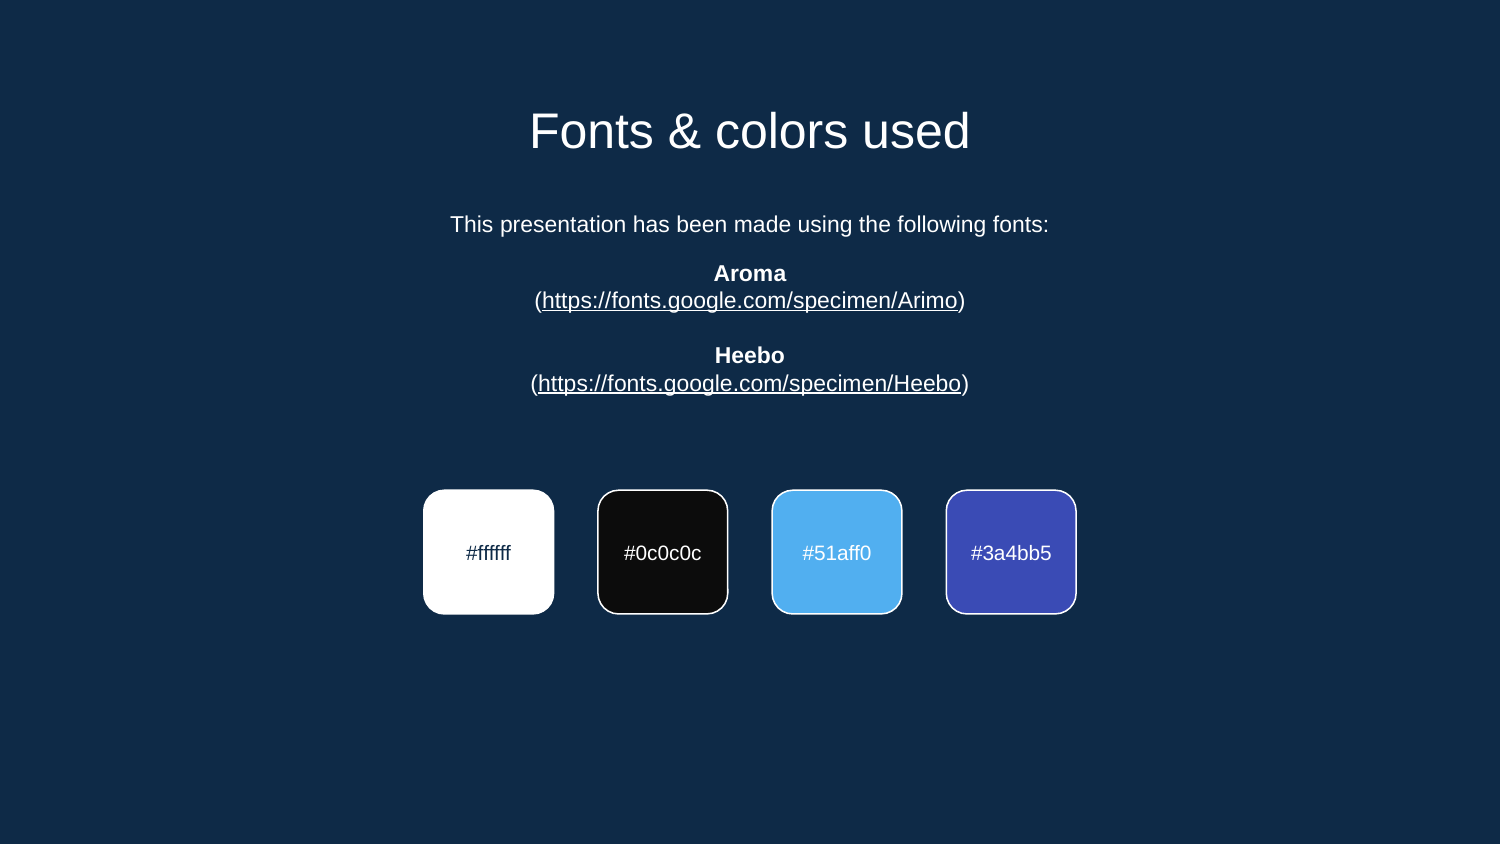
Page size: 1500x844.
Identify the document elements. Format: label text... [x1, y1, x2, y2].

list This presentation has been made using the following fonts: Aroma (https://fonts.google.com/specimen/Arimo) Heebo (https://fonts.google.com/specimen/Heebo) [117, 194, 1383, 436]
text_box [946, 490, 1077, 515]
text_box #3a4bb5 [946, 515, 1077, 589]
title Fonts & colors used [117, 83, 1383, 163]
text_box [597, 490, 728, 515]
text_box #0c0c0c [597, 515, 728, 589]
text_box #51aff0 [772, 515, 902, 589]
text_box [423, 589, 554, 614]
text_box [772, 589, 902, 614]
text_box #ffffff [423, 515, 554, 589]
text_box [423, 490, 554, 515]
text_box [772, 490, 902, 515]
text_box [597, 589, 728, 614]
text_box [946, 589, 1077, 614]
